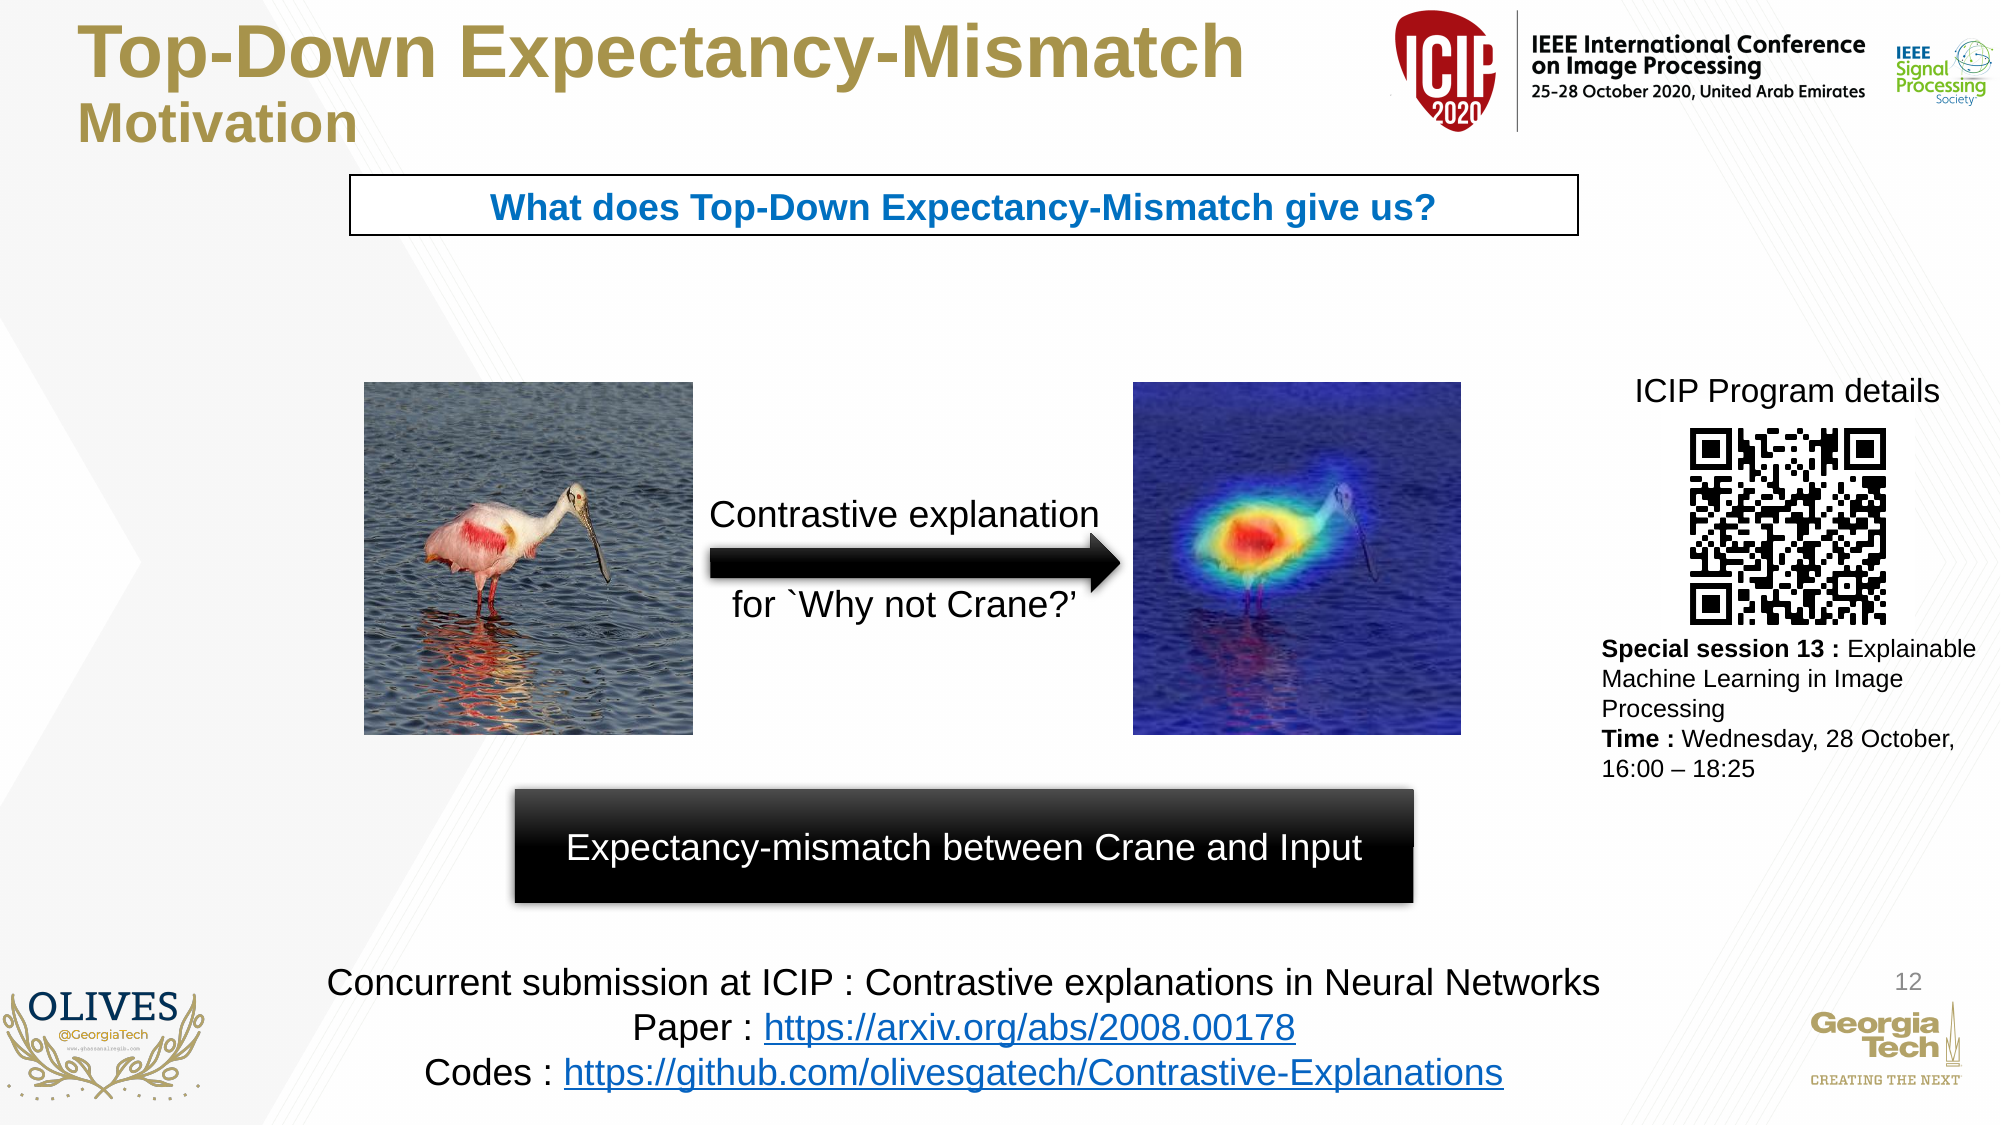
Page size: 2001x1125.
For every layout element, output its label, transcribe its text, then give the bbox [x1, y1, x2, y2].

text_box Special session 13 : Explainable Machine Learning in Image Processing Time : Wednesday, 28 October, 16:00 – 18:25 [1586, 625, 2000, 790]
text_box Concurrent submission at ICIP : Contrastive explanations in Neural Networks Paper : https://arxiv.org/abs/2008.00178 Codes : https://github.com/olivesgatech/Contrastive-Explanations [311, 950, 1617, 1101]
text_box What does Top-Down Expectancy-Mismatch give us? [349, 174, 1579, 236]
text_box Contrastive explanation for `Why not Crane?’ [694, 482, 1115, 633]
picture [0, 0, 2001, 1125]
title Top-Down Expectancy-Mismatch Motivation [62, 0, 1391, 167]
text_box [1115, 557, 1121, 569]
text_box Expectancy-mismatch between Crane and Input [514, 789, 1414, 903]
slide_number 12 [1617, 950, 1938, 1011]
text_box ICIP Program details [1619, 362, 1957, 417]
